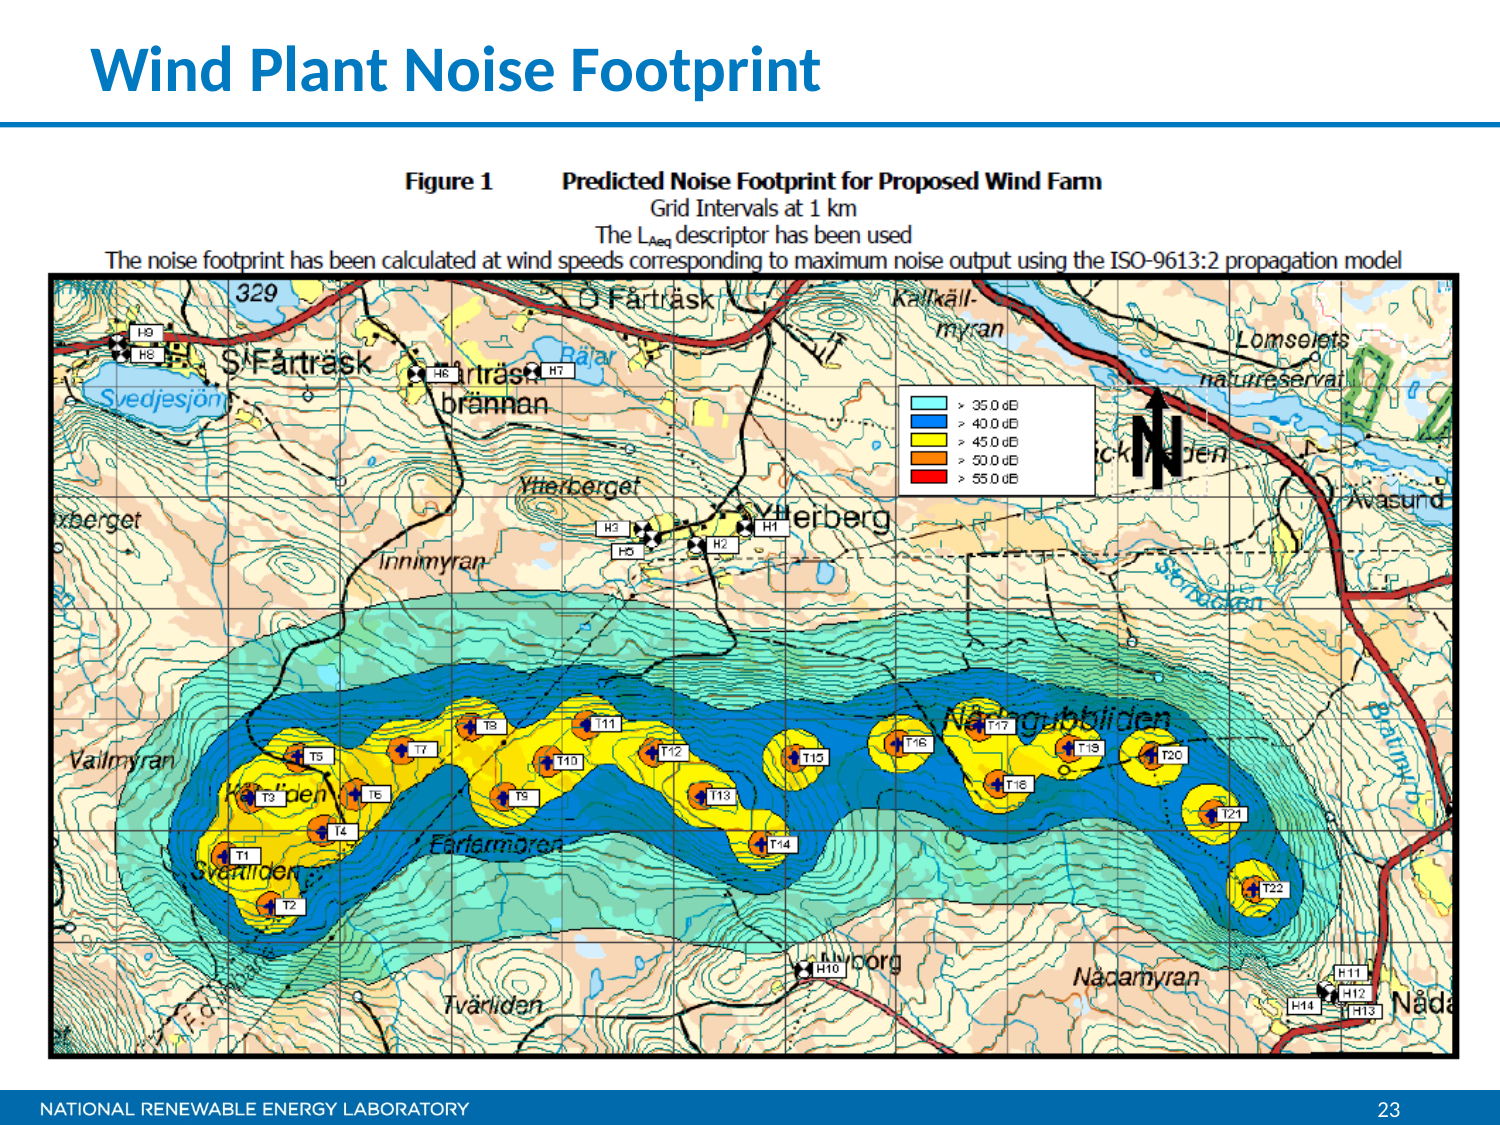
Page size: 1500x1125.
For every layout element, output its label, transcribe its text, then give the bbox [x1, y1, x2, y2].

picture [0, 1090, 1500, 1125]
picture [0, 137, 1494, 1088]
title Wind Plant Noise Footprint [75, 19, 1425, 113]
